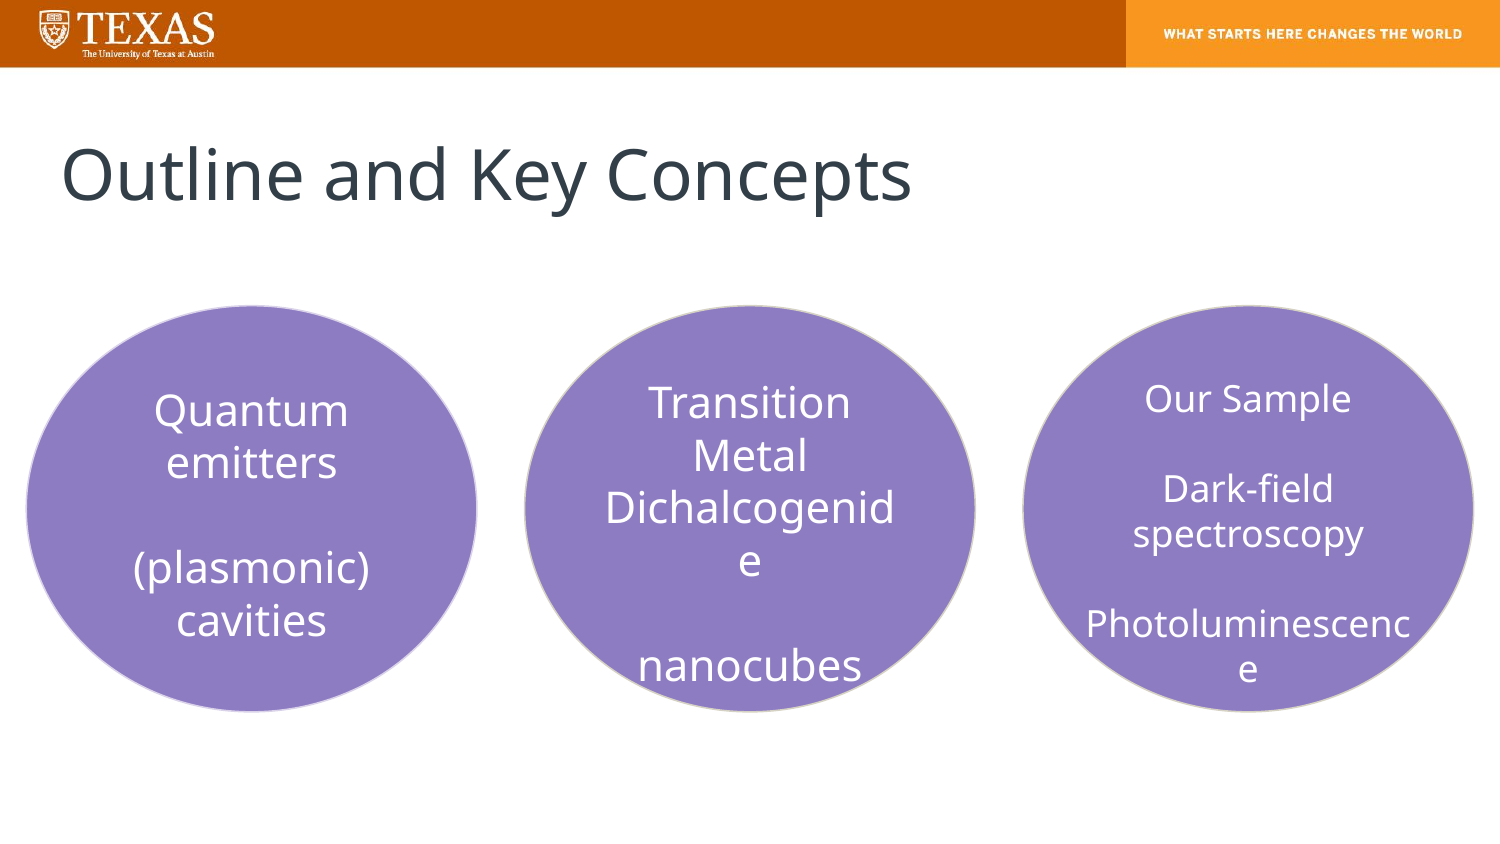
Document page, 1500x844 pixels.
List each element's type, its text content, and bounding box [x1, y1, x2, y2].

text_box [596, 305, 904, 360]
text_box Outline and Key Concepts [45, 114, 1183, 212]
text_box Transition Metal Dichalcogenide nanocubes [579, 360, 921, 658]
text_box [1094, 305, 1402, 360]
text_box [1095, 658, 1402, 712]
text_box [1436, 396, 1474, 622]
text_box [26, 305, 477, 712]
text_box [1022, 397, 1060, 621]
text_box [921, 376, 976, 641]
text_box [597, 658, 903, 712]
text_box Our Sample Dark-field spectroscopy Photoluminescence [1060, 360, 1436, 658]
picture [0, 0, 1500, 844]
text_box Quantum emitters (plasmonic) cavities [111, 367, 392, 651]
text_box [524, 376, 579, 642]
